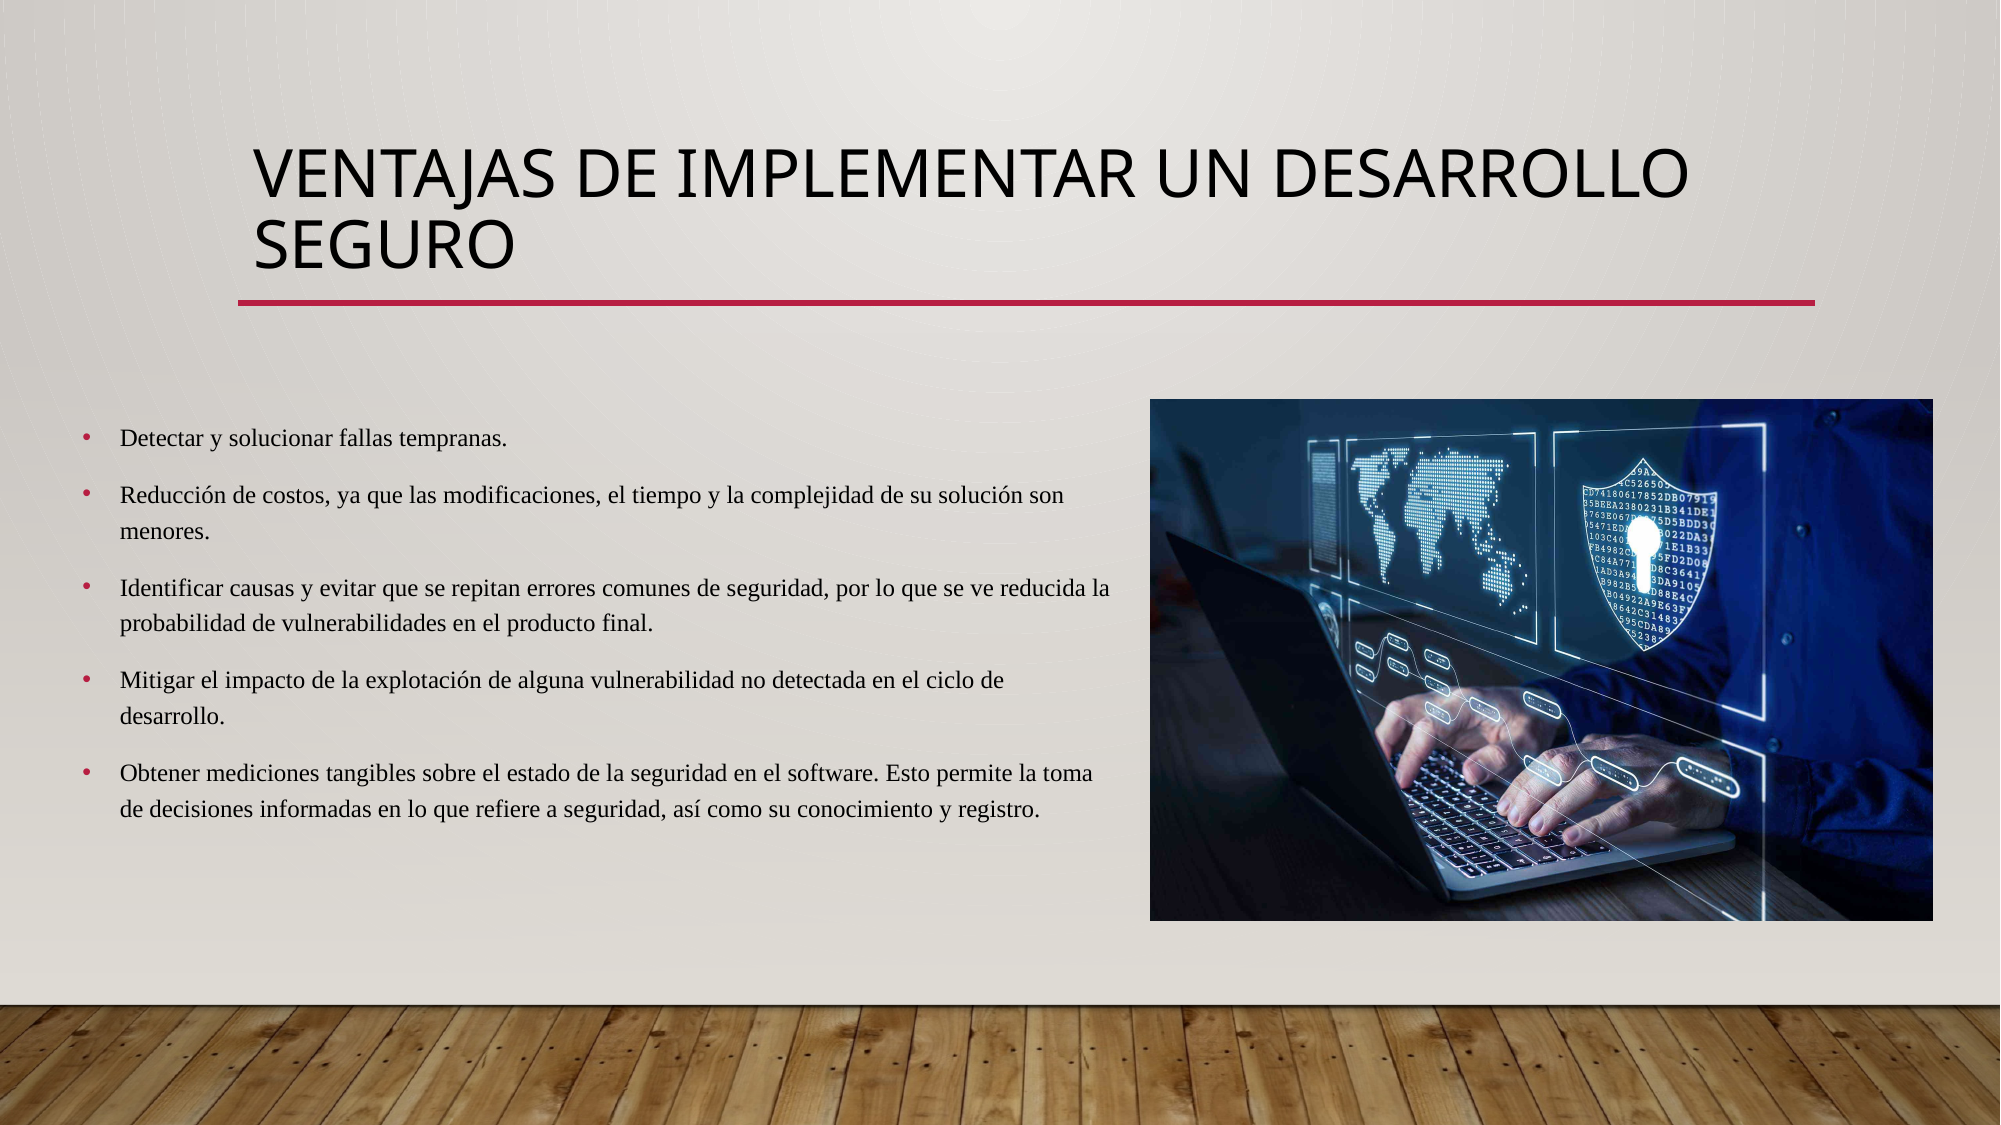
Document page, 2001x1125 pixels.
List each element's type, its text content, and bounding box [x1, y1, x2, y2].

list Detectar y solucionar fallas tempranas. Reducción de costos, ya que las modificaciones, el tiempo y la complejidad de su solución son menores. Identificar causas y evitar que se repitan errores comunes de seguridad, por lo que se ve reducida la probabilidad de vulnerabilidades en el producto final. Mitigar el impacto de la explotación de alguna vulnerabilidad no detectada en el ciclo de desarrollo. Obtener mediciones tangibles sobre el estado de la seguridad en el software. Esto permite la toma de decisiones informadas en lo que refiere a seguridad, así como su conocimiento y registro. [67, 408, 1130, 912]
picture [1150, 398, 1933, 921]
picture [0, 1005, 2000, 1125]
title Ventajas de implementar un desarrollo seguro [238, 131, 1814, 305]
